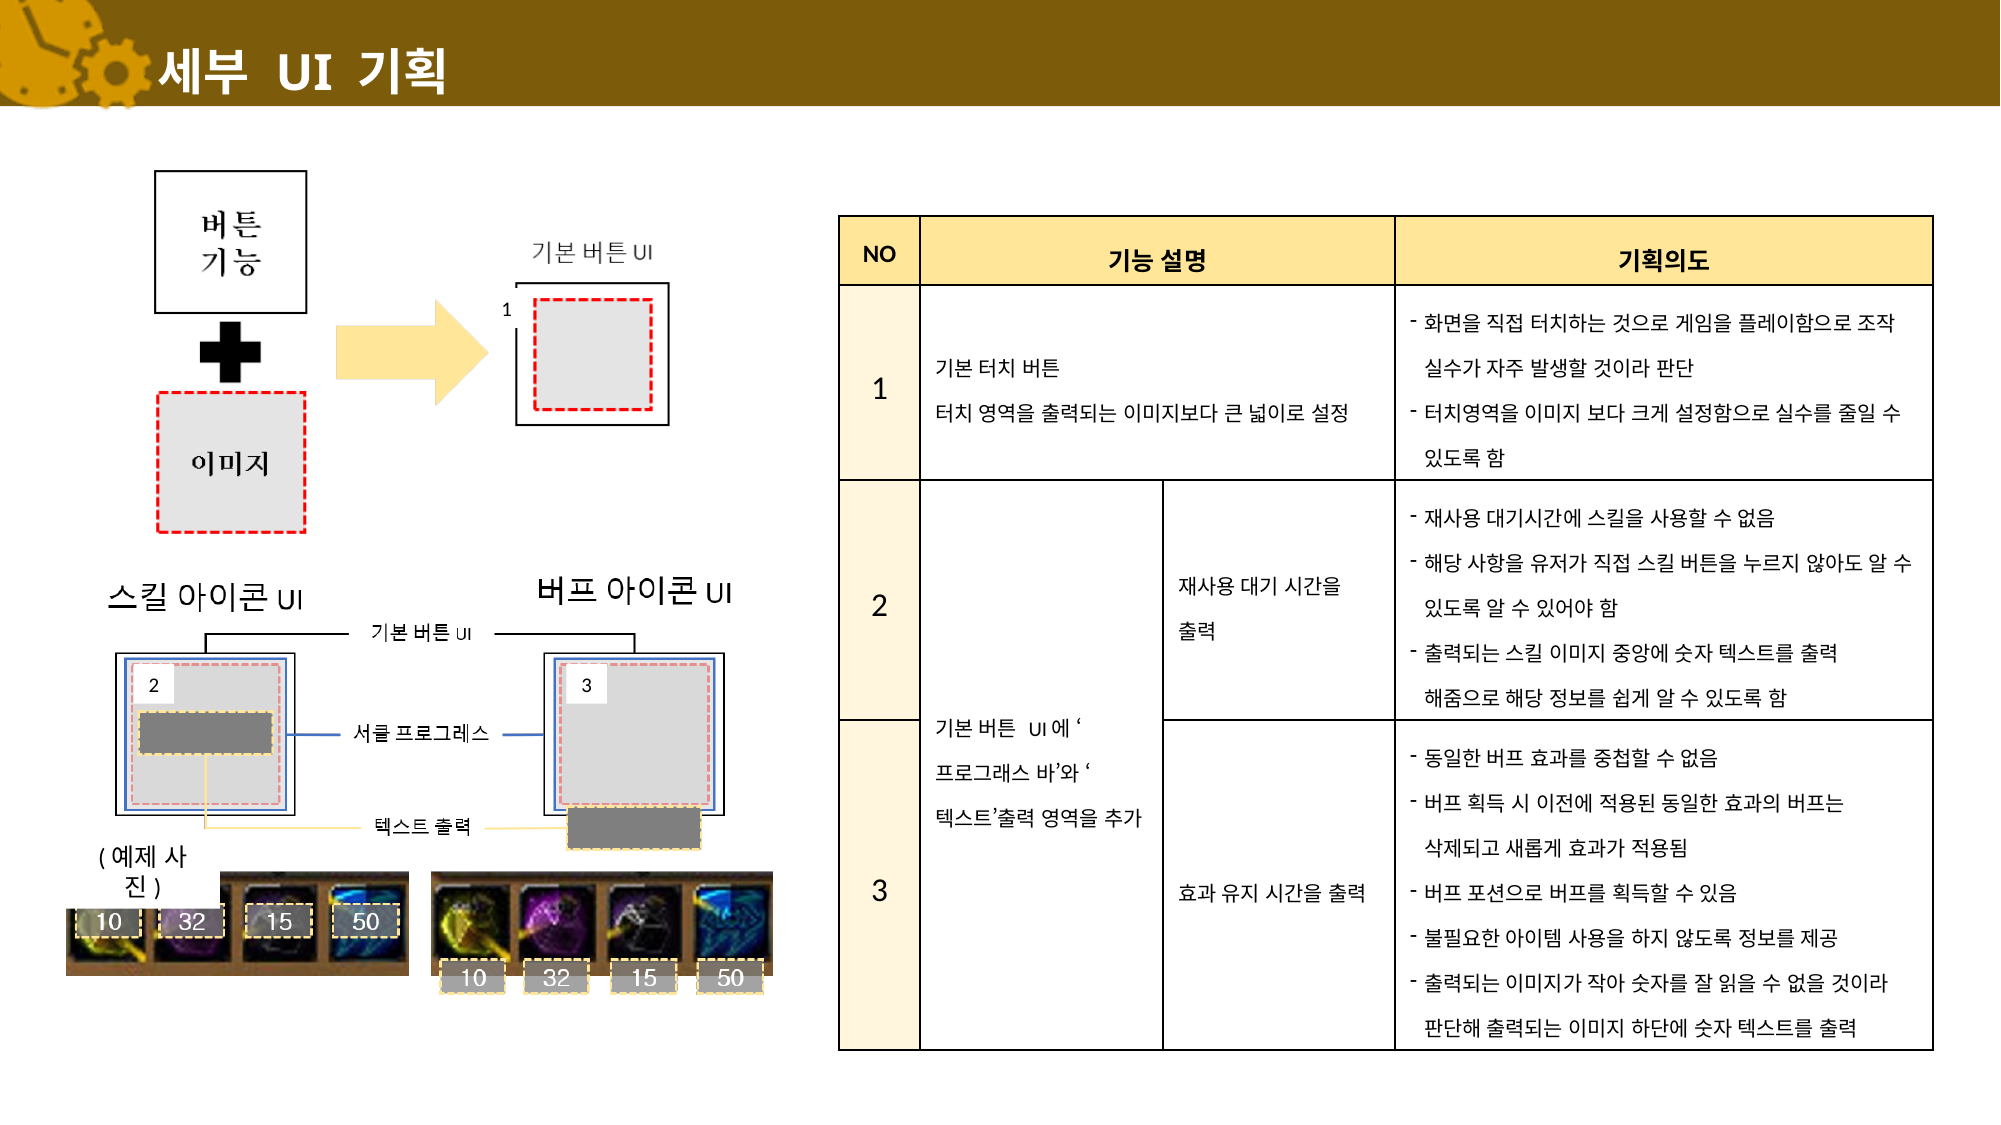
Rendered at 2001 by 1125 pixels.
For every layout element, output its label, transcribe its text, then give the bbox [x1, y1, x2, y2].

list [153, 169, 674, 535]
table_cell 재사용 대기 시간을 출력 [1164, 481, 1394, 719]
table_cell 1 [840, 286, 919, 479]
table_header NO [840, 217, 919, 284]
title 세부 UI 기획 [142, 16, 1868, 95]
table_cell 동일한 버프 효과를 중첩할 수 없음 버프 획득 시 이전에 적용된 동일한 효과의 버프는 삭제되고 새롭게 효과가 적용됨 버프 포션으로 버프를 획득할 수 있음 불필요한 아이템 사용을 하지 않도록 정보를 제공 출력되는 이미지가 작아 숫자를 잘 읽을 수 없을 것이라 판단해 출력되는 이미지 하단에 숫자 텍스트를 출력 [1396, 721, 1932, 1049]
table_cell 재사용 대기시간에 스킬을 사용할 수 없음 해당 사항을 유저가 직접 스킬 버튼을 누르지 않아도 알 수 있도록 알 수 있어야 함 출력되는 스킬 이미지 중앙에 숫자 텍스트를 출력 해줌으로 해당 정보를 쉽게 알 수 있도록 함 [1396, 481, 1932, 719]
table_cell 화면을 직접 터치하는 것으로 게임을 플레이함으로 조작 실수가 자주 발생할 것이라 판단 터치영역을 이미지 보다 크게 설정함으로 실수를 줄일 수 있도록 함 [1396, 286, 1932, 479]
table_header 기능 설명 [921, 217, 1394, 284]
table_cell 2 [840, 481, 919, 719]
table_header 기획의도 [1396, 217, 1932, 284]
picture [0, 0, 175, 166]
table_cell 효과 유지 시간을 출력 [1164, 721, 1394, 1049]
table_cell 3 [840, 721, 919, 1049]
table_cell 기본 터치 버튼 터치 영역을 출력되는 이미지보다 큰 넓이로 설정 [921, 286, 1394, 479]
table_cell 기본 버튼 UI에 ‘프로그래스 바’와 ‘텍스트’출력 영역을 추가 [921, 481, 1162, 1049]
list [66, 562, 773, 1005]
